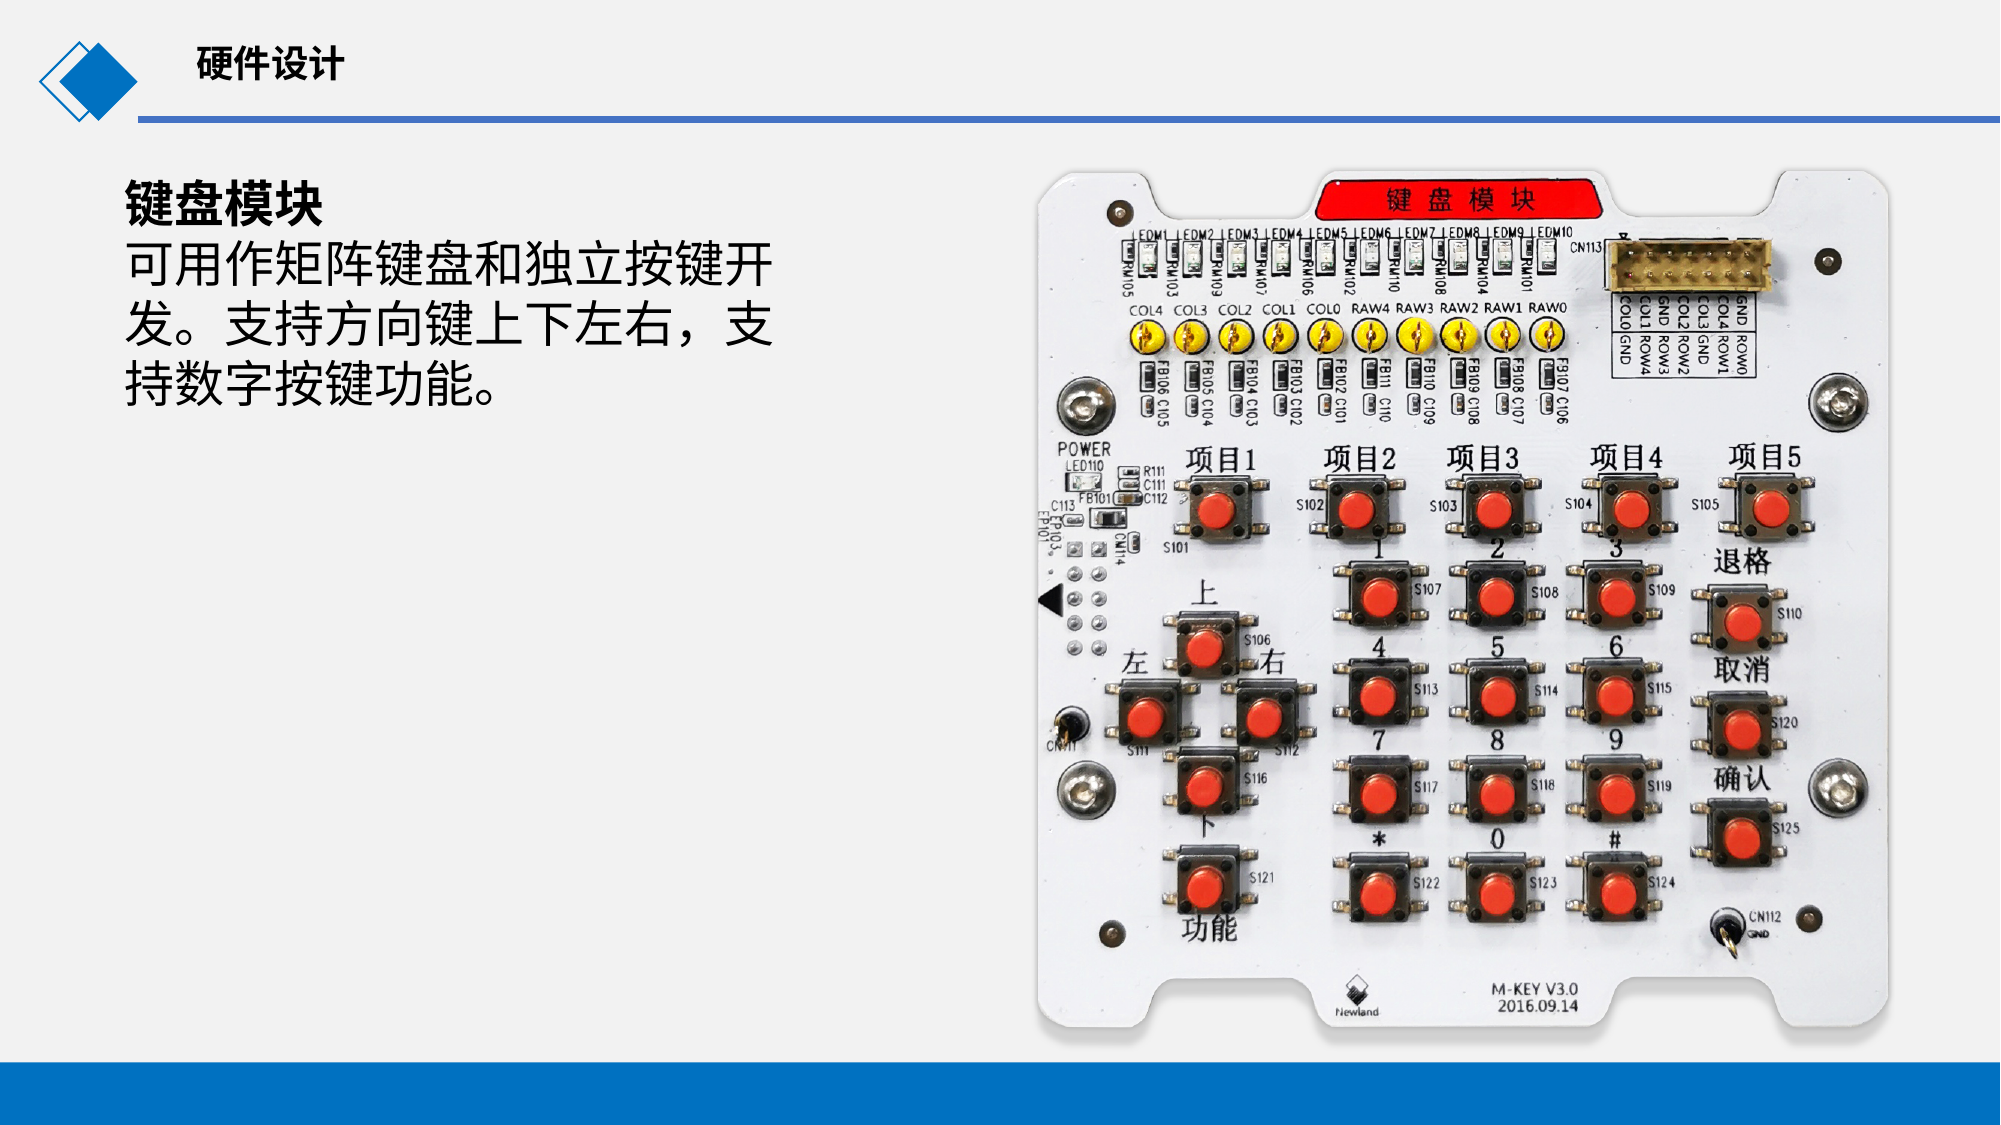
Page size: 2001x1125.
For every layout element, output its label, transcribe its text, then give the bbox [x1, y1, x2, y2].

text_box 键盘模块 可用作矩阵键盘和独立按键开发。支持方向键上下左右，支持数字按键功能。 [109, 164, 814, 420]
picture [1031, 164, 1895, 1052]
text_box 硬件设计 [181, 32, 361, 92]
